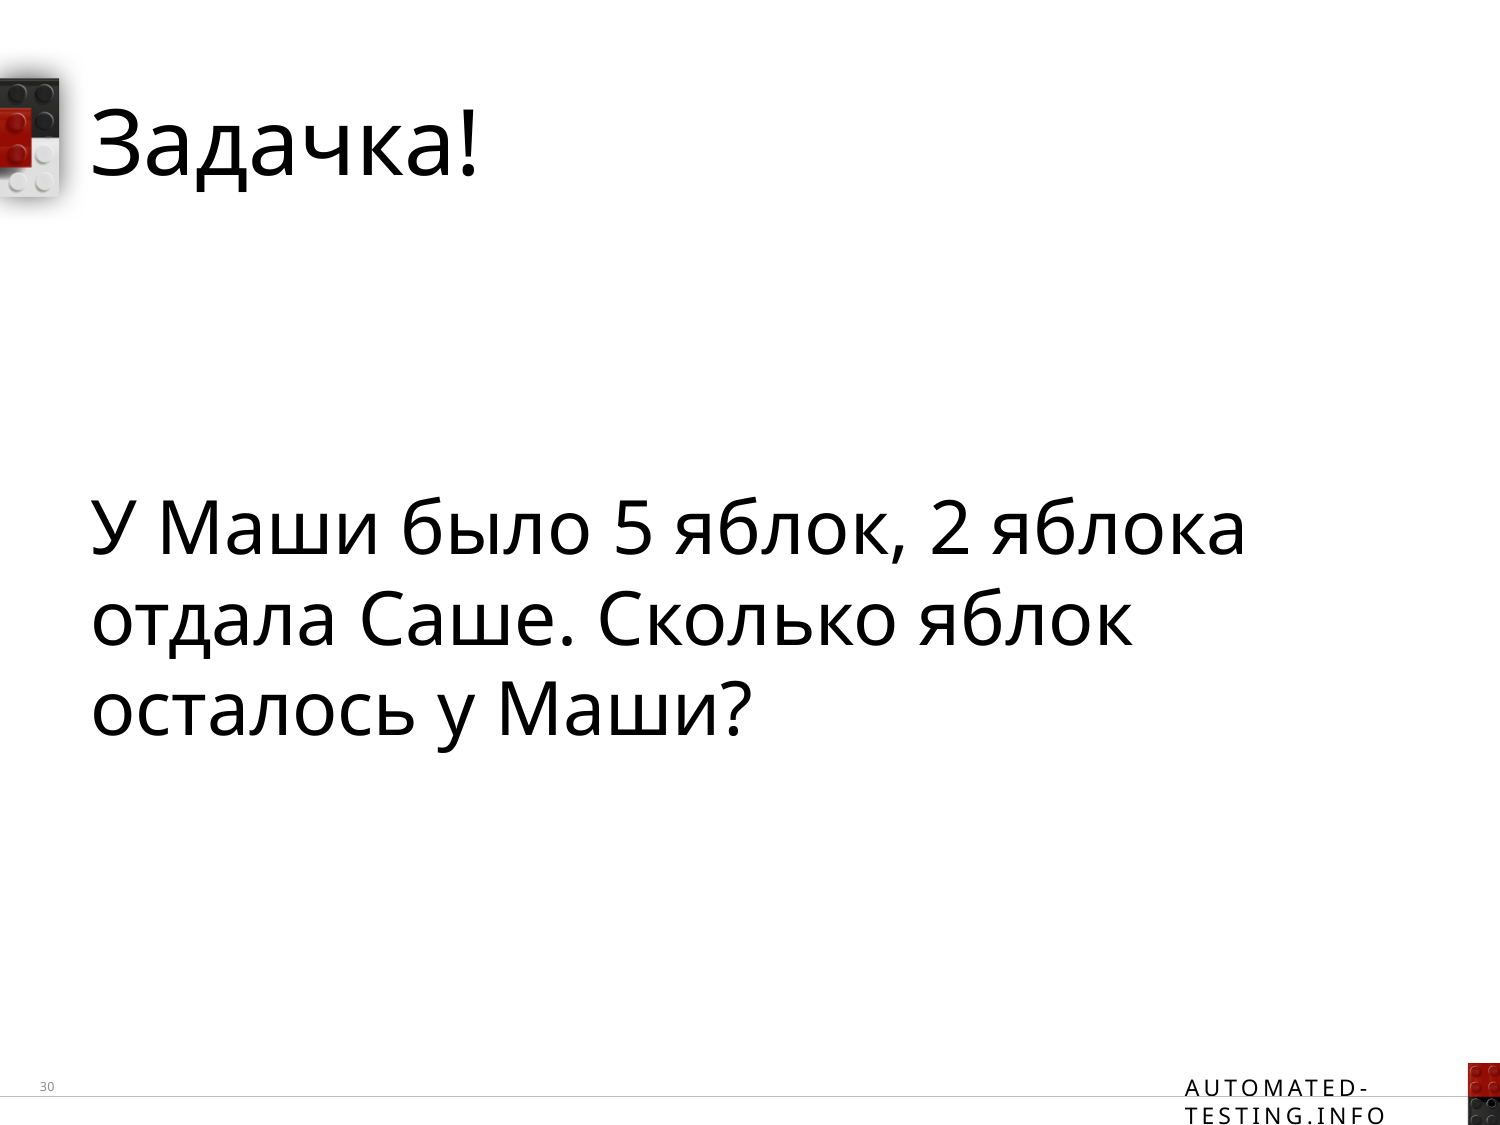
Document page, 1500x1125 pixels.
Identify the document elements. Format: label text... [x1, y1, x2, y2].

title Задачка! [75, 45, 1425, 233]
picture [0, 79, 59, 196]
slide_number 30 [5, 1073, 89, 1102]
picture [1467, 1063, 1500, 1125]
list У Маши было 5 яблок, 2 яблока отдала Саше. Сколько яблок осталось у Маши? [75, 262, 1425, 1005]
